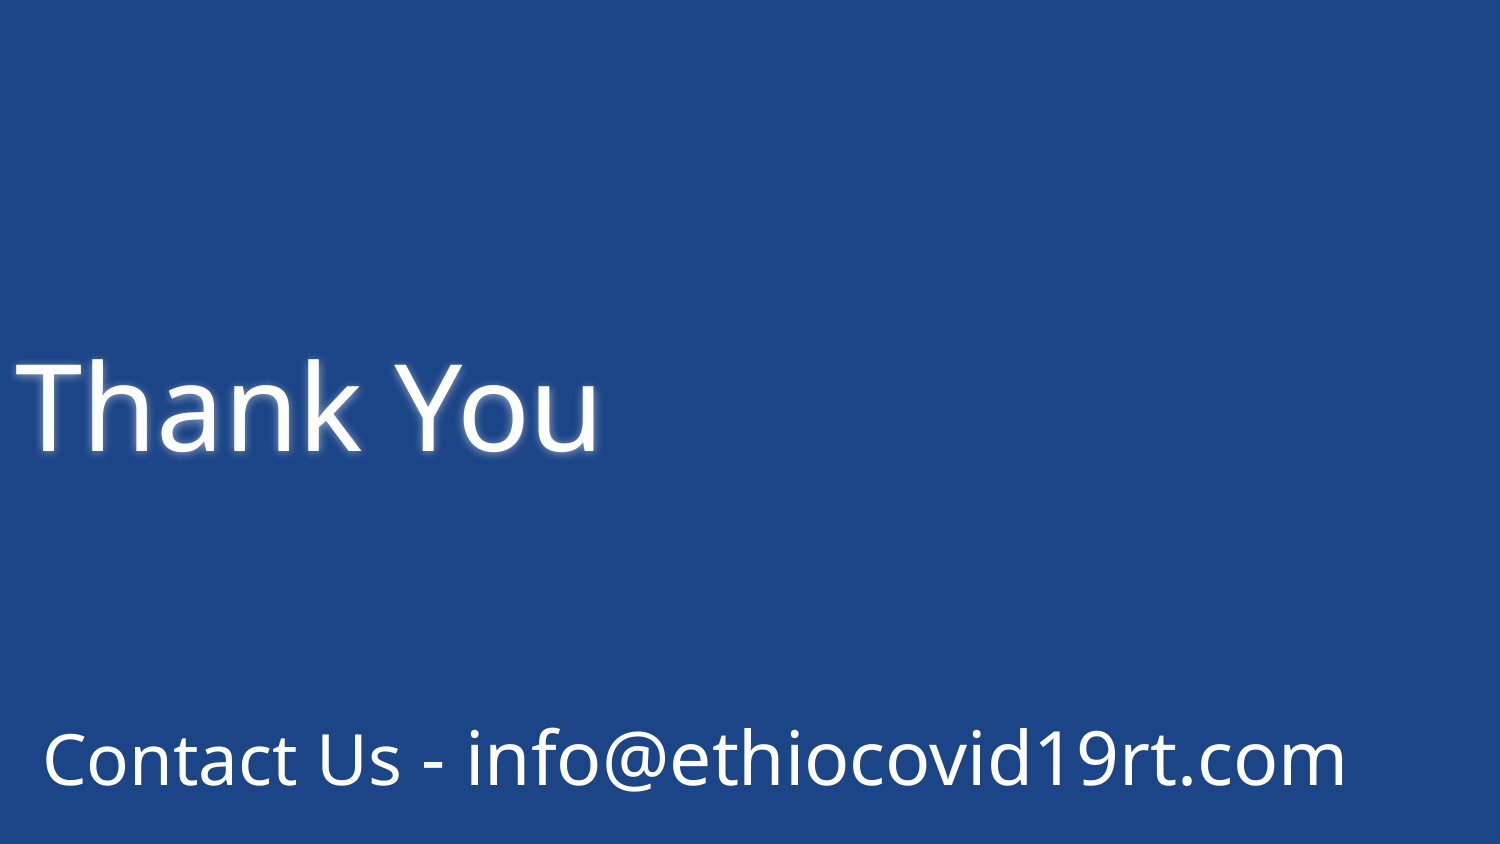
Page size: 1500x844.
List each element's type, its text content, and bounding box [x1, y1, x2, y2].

text_box Contact Us - info@ethiocovid19rt.com [27, 588, 1454, 816]
title Thank You [0, 353, 1398, 491]
